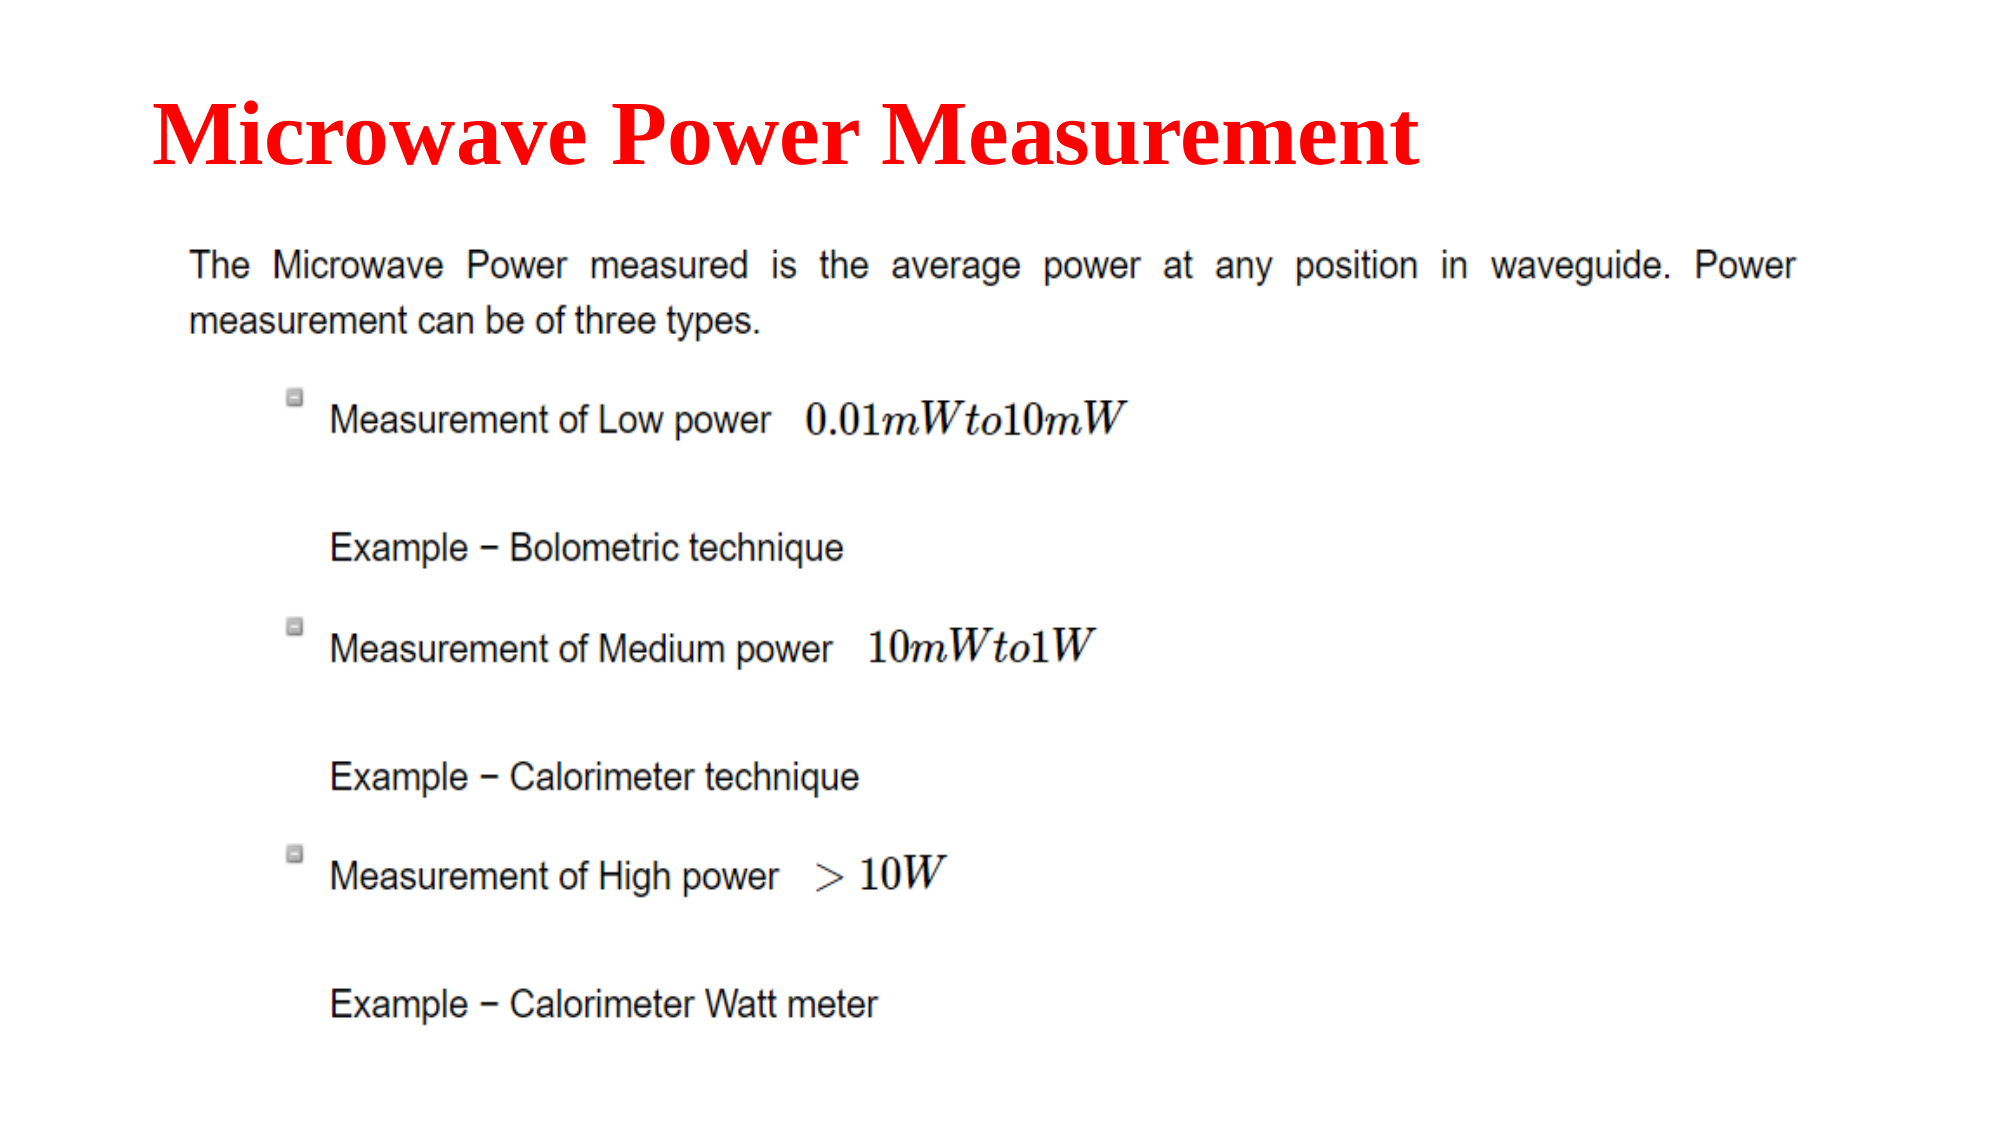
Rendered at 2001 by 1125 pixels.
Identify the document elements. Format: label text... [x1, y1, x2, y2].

title Microwave Power Measurement [137, 59, 1863, 210]
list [185, 229, 1822, 1056]
